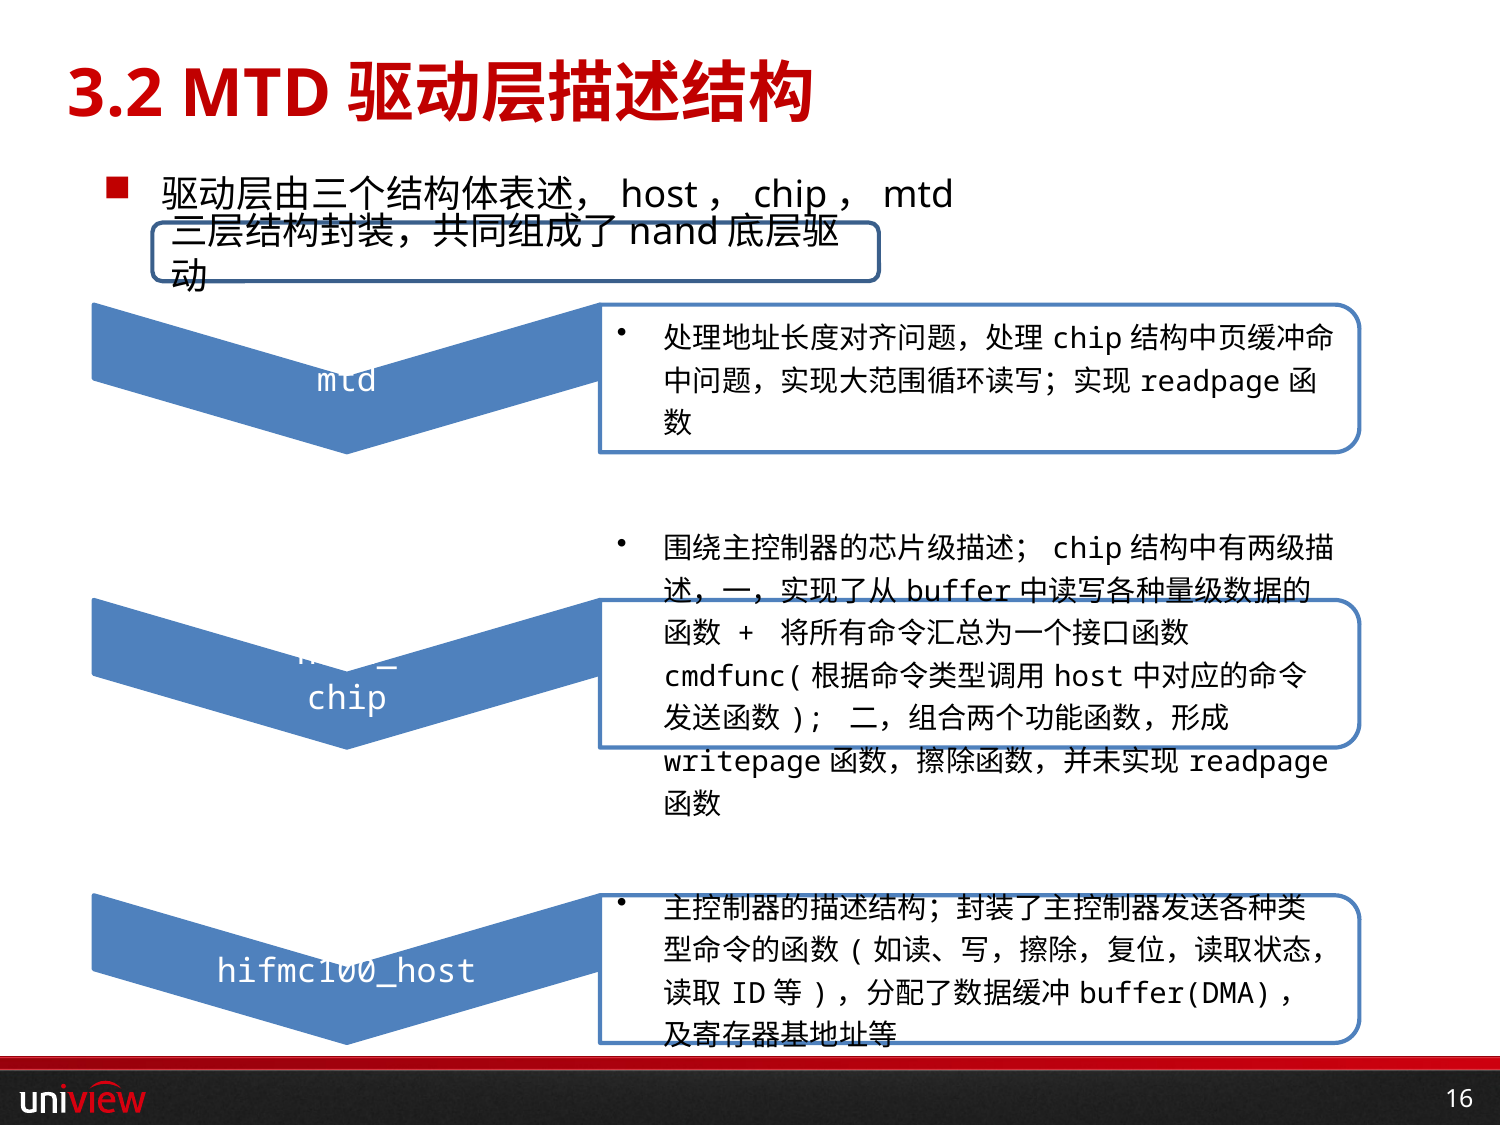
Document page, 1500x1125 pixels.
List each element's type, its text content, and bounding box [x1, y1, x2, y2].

title 3.2 MTD驱动层描述结构 [53, 42, 1404, 150]
picture [0, 1056, 1500, 1125]
text_box 三层结构封装，共同组成了nand底层驱动 [150, 220, 882, 284]
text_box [93, 304, 1360, 1044]
text_box 驱动层由三个结构体表述，host，chip，mtd [88, 140, 1435, 223]
